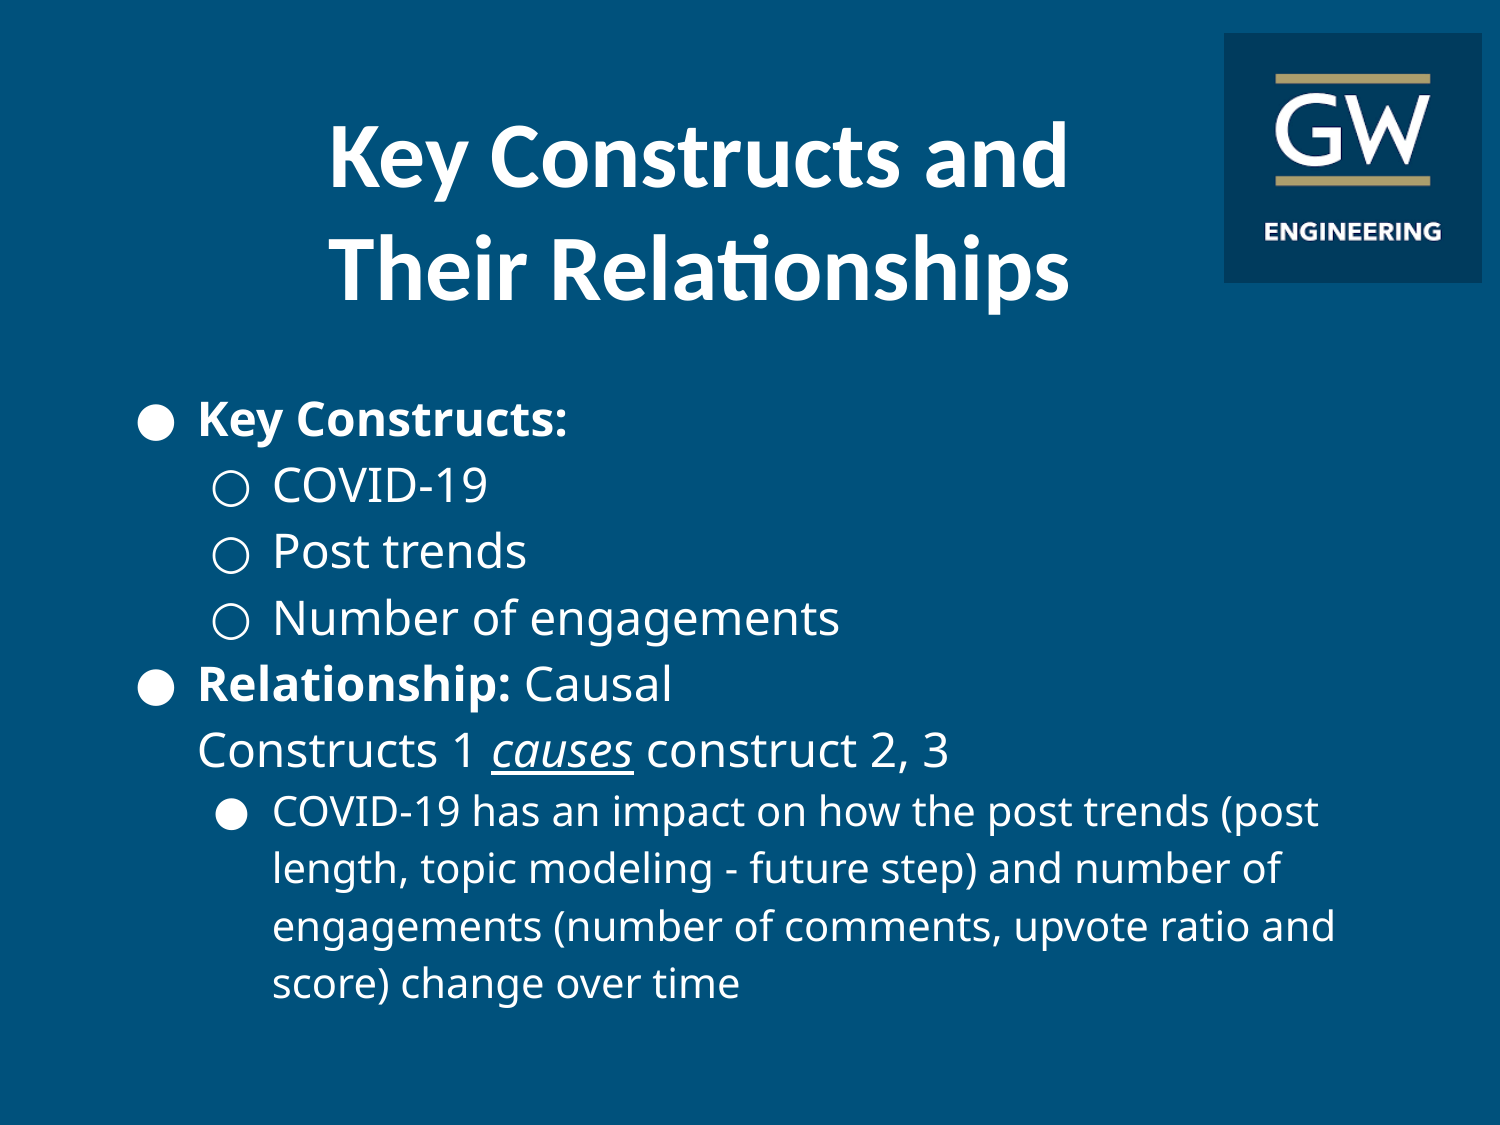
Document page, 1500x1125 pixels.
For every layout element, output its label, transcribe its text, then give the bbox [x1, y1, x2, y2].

picture [381, 241, 420, 299]
picture [478, 255, 489, 299]
picture [718, 241, 766, 300]
picture [604, 254, 645, 300]
picture [754, 241, 768, 248]
picture [501, 254, 526, 299]
picture [654, 241, 665, 299]
picture [1225, 34, 1481, 282]
picture [828, 254, 867, 299]
picture [1037, 254, 1067, 300]
picture [675, 254, 712, 300]
picture [428, 254, 469, 300]
picture [775, 254, 819, 300]
picture [966, 255, 977, 299]
picture [876, 254, 906, 300]
picture [916, 241, 955, 299]
picture [965, 241, 978, 248]
picture [989, 254, 1030, 314]
list Key Constructs: COVID-19 Post trends Number of engagements Relationship: Causal Constructs 1 causes construct 2, 3 COVID-19 has an impact on how the post trends (post length, topic modeling - future step) and number of engagements (number of comments, upvote ratio and score) change over time [106, 314, 1394, 1047]
picture [555, 241, 599, 299]
picture [477, 241, 490, 248]
picture [329, 241, 373, 299]
title Key Constructs and Their Relationships [103, 86, 1219, 241]
